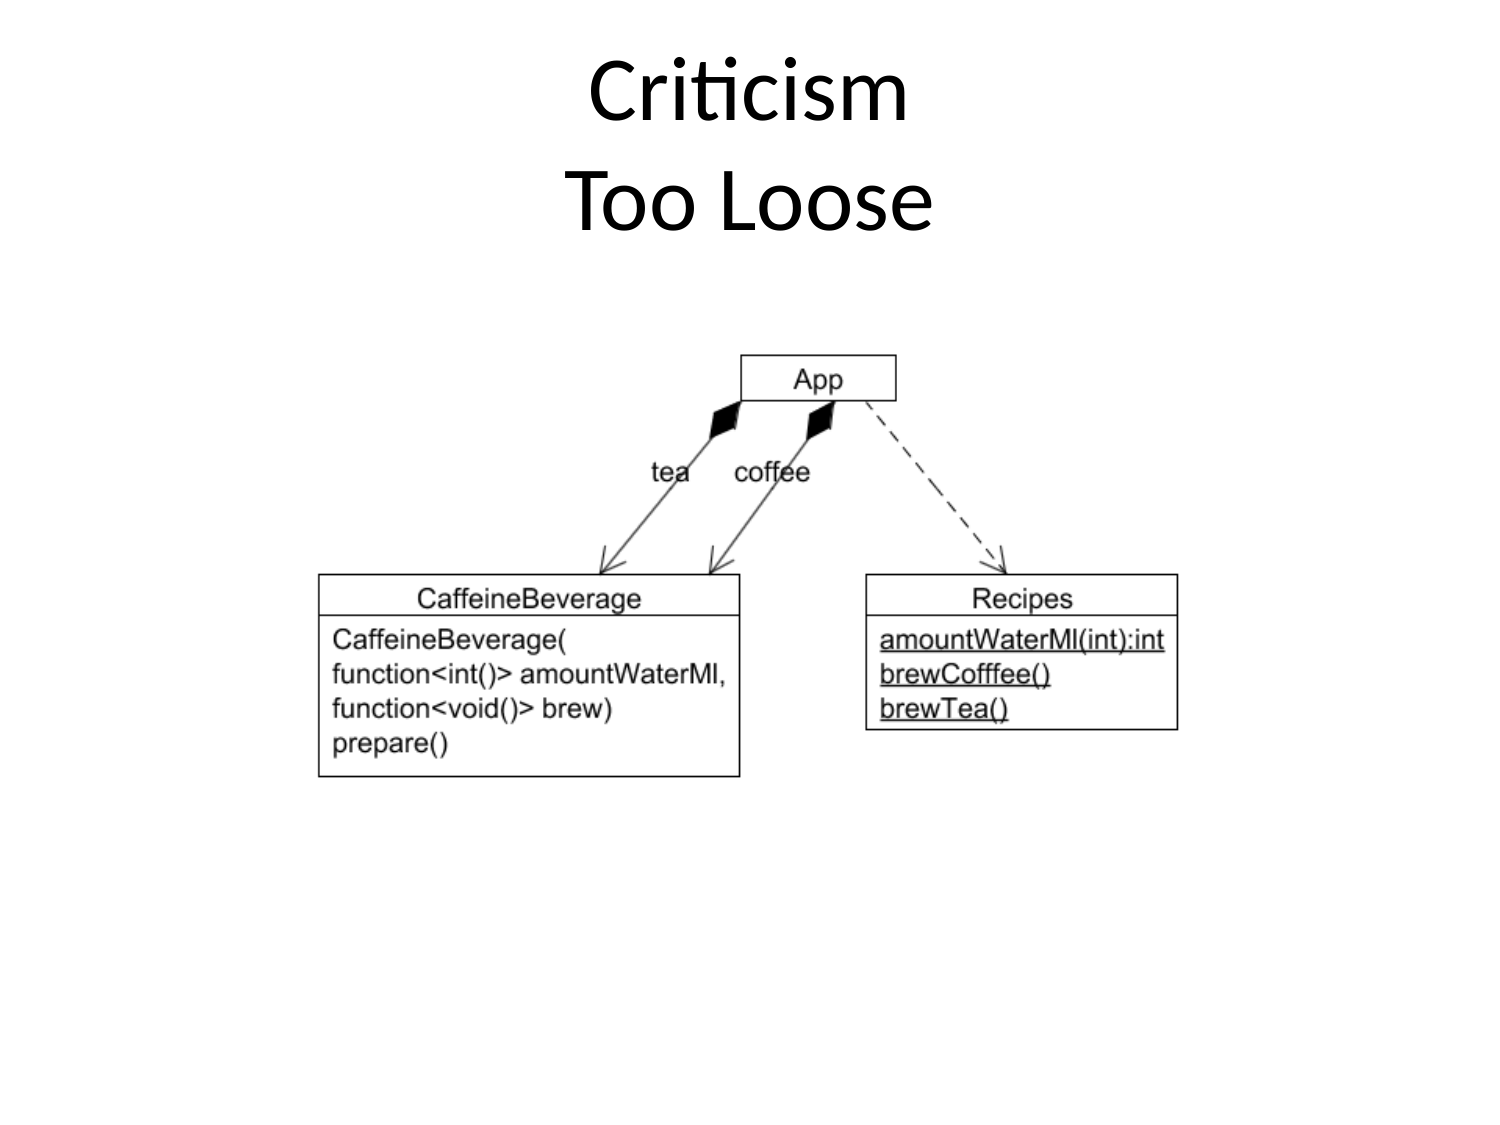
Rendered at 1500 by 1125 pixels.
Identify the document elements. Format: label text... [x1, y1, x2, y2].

picture [309, 336, 1191, 788]
title Criticism Too Loose [75, 45, 1425, 233]
